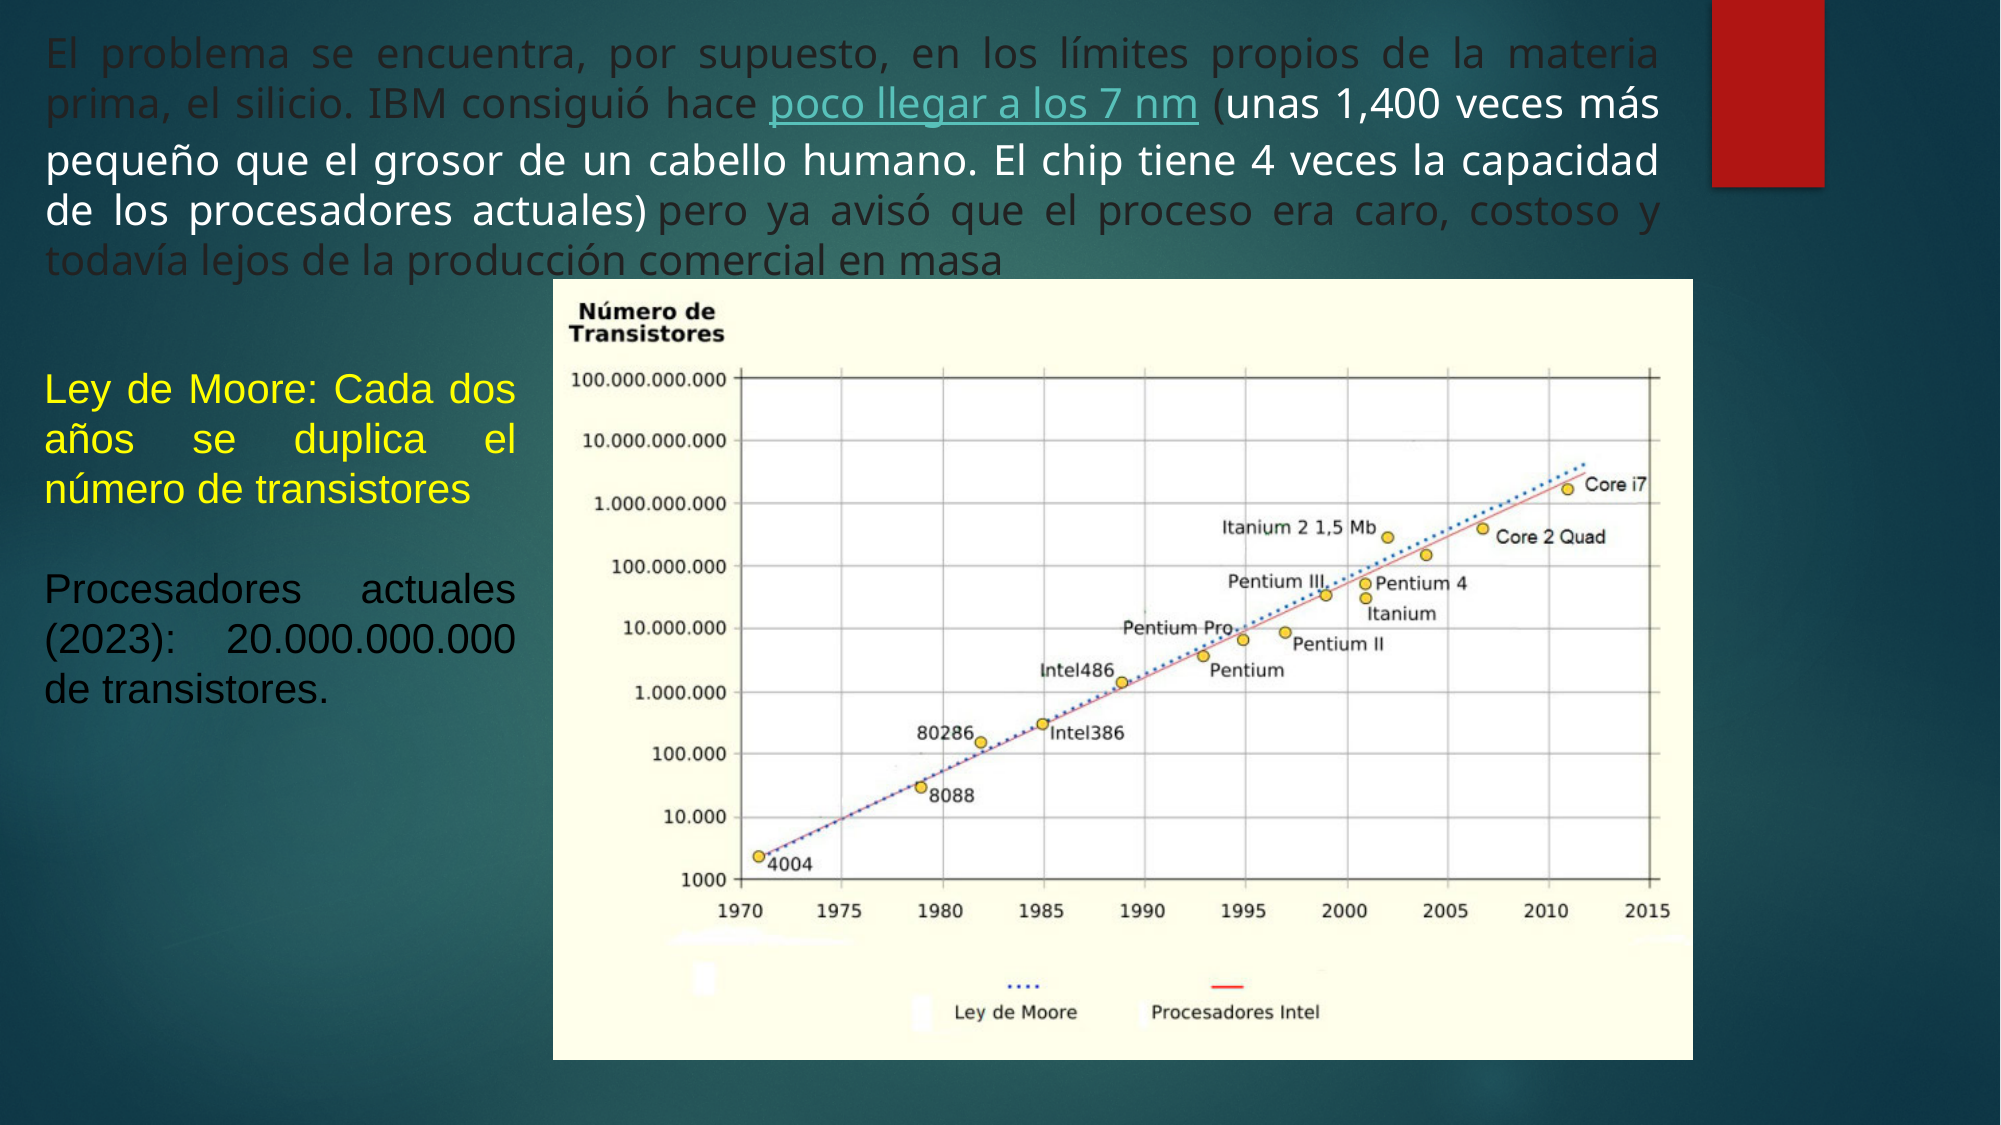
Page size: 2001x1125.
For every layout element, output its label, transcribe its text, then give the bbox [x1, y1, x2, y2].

text_box Ley de Moore: Cada dos años se duplica el número de transistores Procesadores actuales (2023): 20.000.000.000 de transistores. [29, 354, 532, 770]
text_box El problema se encuentra, por supuesto, en los límites propios de la materia prima, el silicio. IBM consiguió hace poco llegar a los 7 nm (unas 1,400 veces más pequeño que el grosor de un cabello humano. El chip tiene 4 veces la capacidad de los procesadores actuales) pero ya avisó que el proceso era caro, costoso y todavía lejos de la producción comercial en masa [30, 19, 1676, 292]
picture [0, 0, 2001, 1125]
